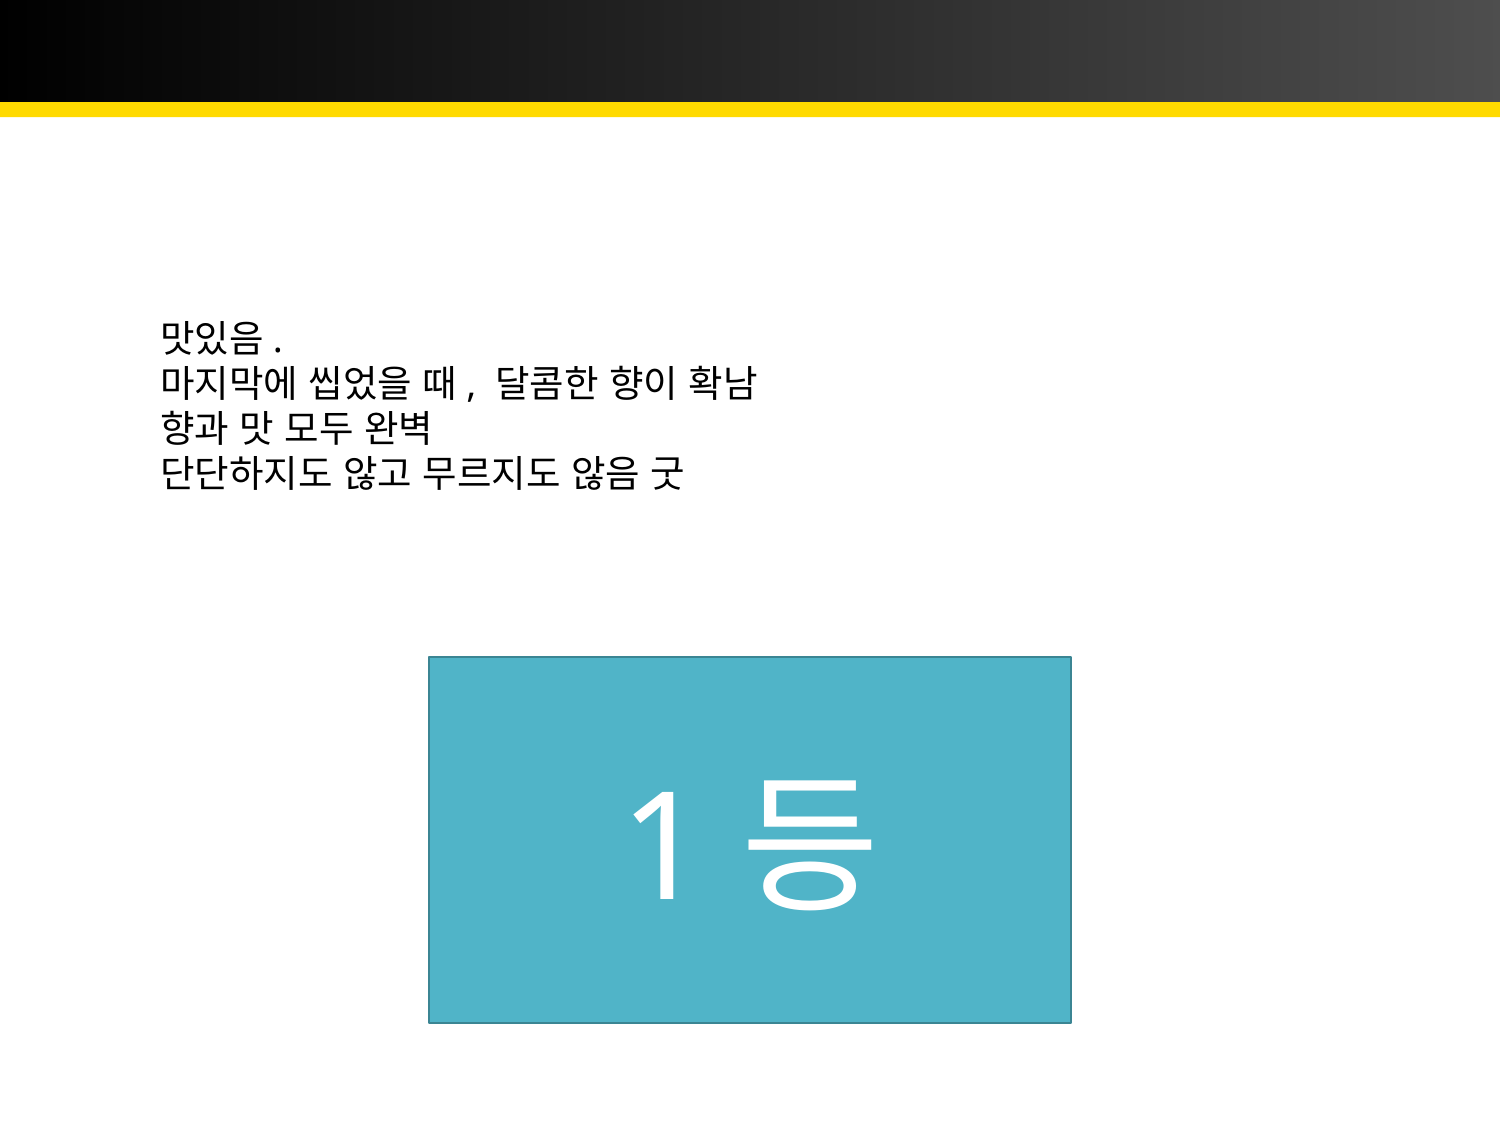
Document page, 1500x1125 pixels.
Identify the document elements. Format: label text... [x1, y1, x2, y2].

text_box 1등 [428, 656, 1072, 1024]
text_box 맛있음. 마지막에 씹었을 때, 달콤한 향이 확남 향과 맛 모두 완벽 단단하지도 않고 무르지도 않음 굿 [145, 308, 773, 638]
title 금실 [0, 11, 1326, 92]
